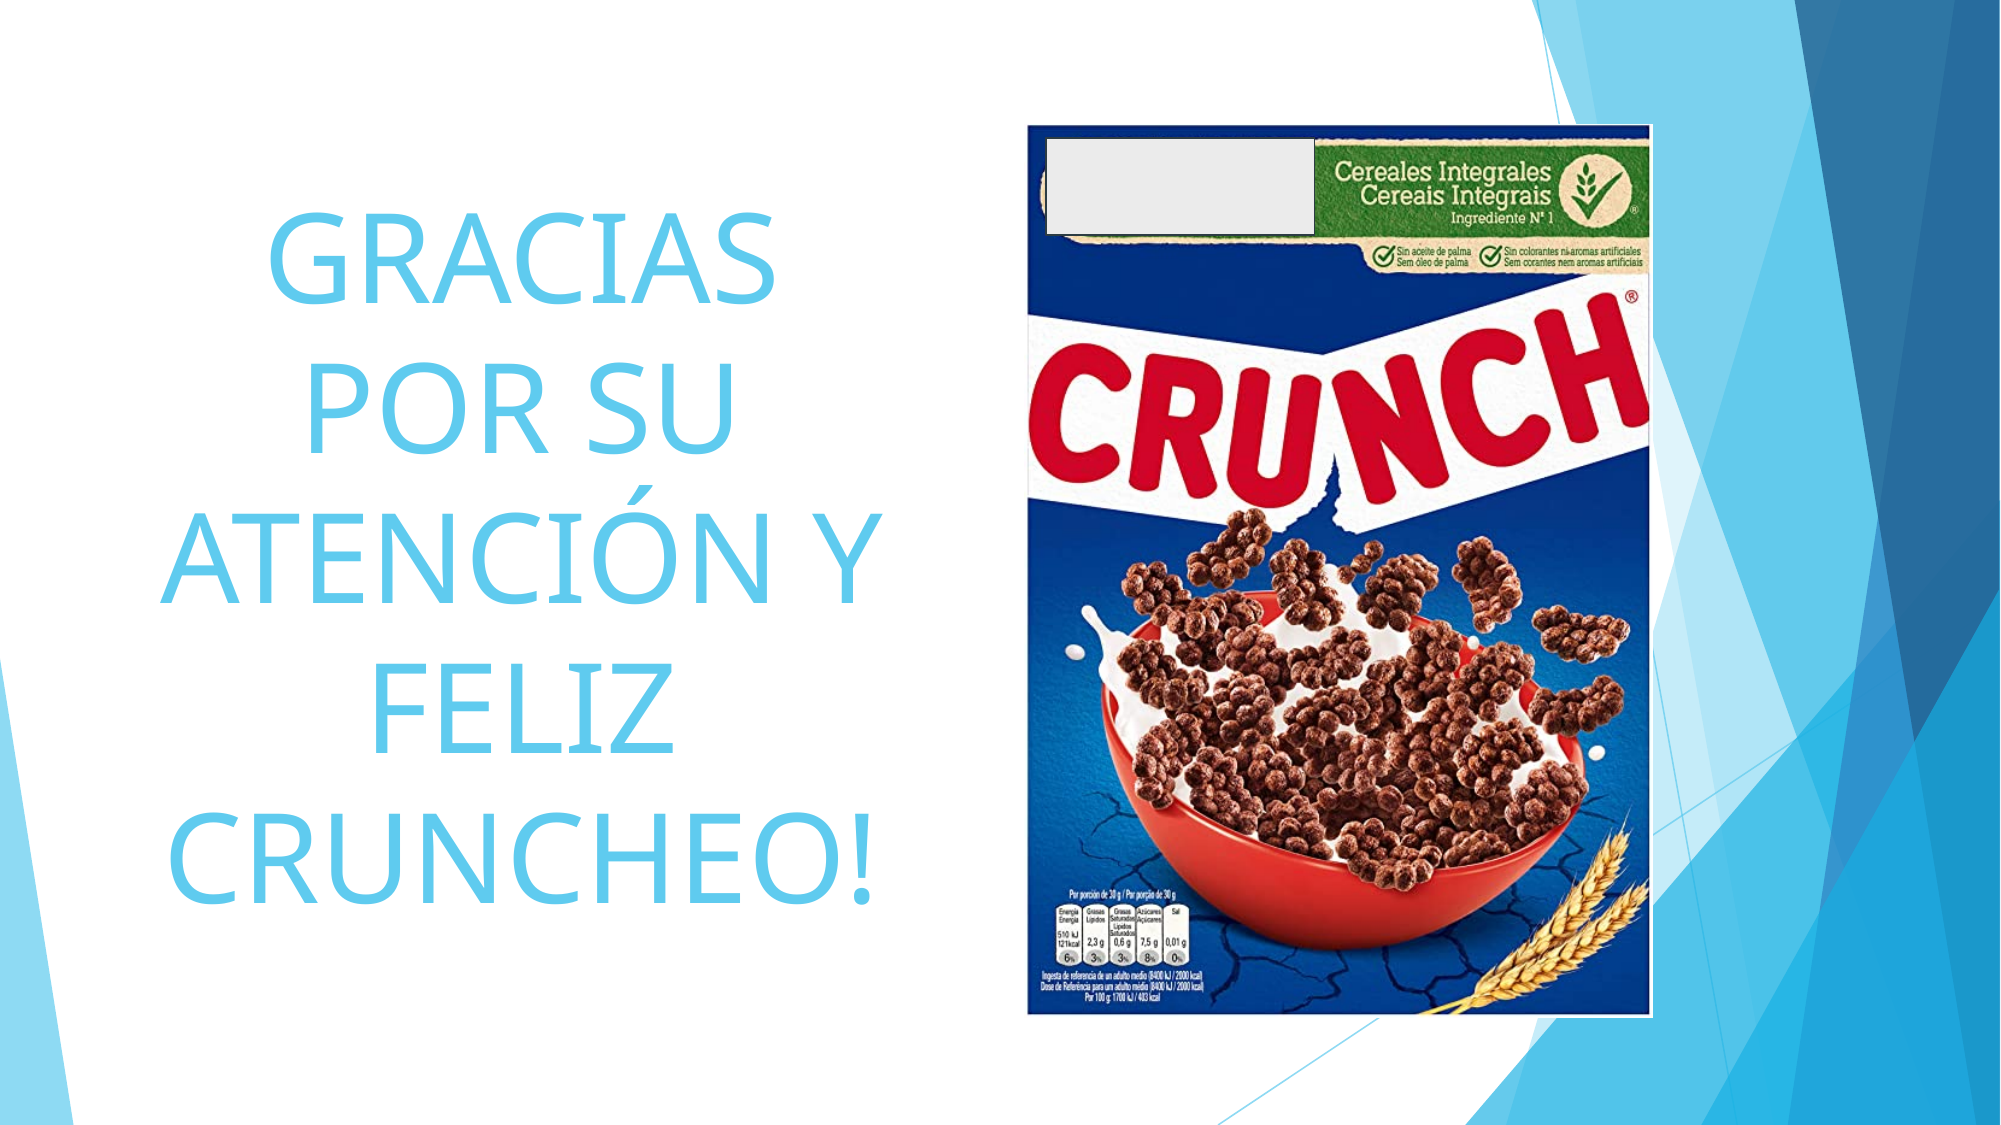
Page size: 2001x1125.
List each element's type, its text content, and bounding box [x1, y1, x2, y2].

title GRACIAS POR SU ATENCIÓN Y FELIZ CRUNCHEO! [113, 171, 931, 1046]
picture [1023, 124, 1653, 1019]
